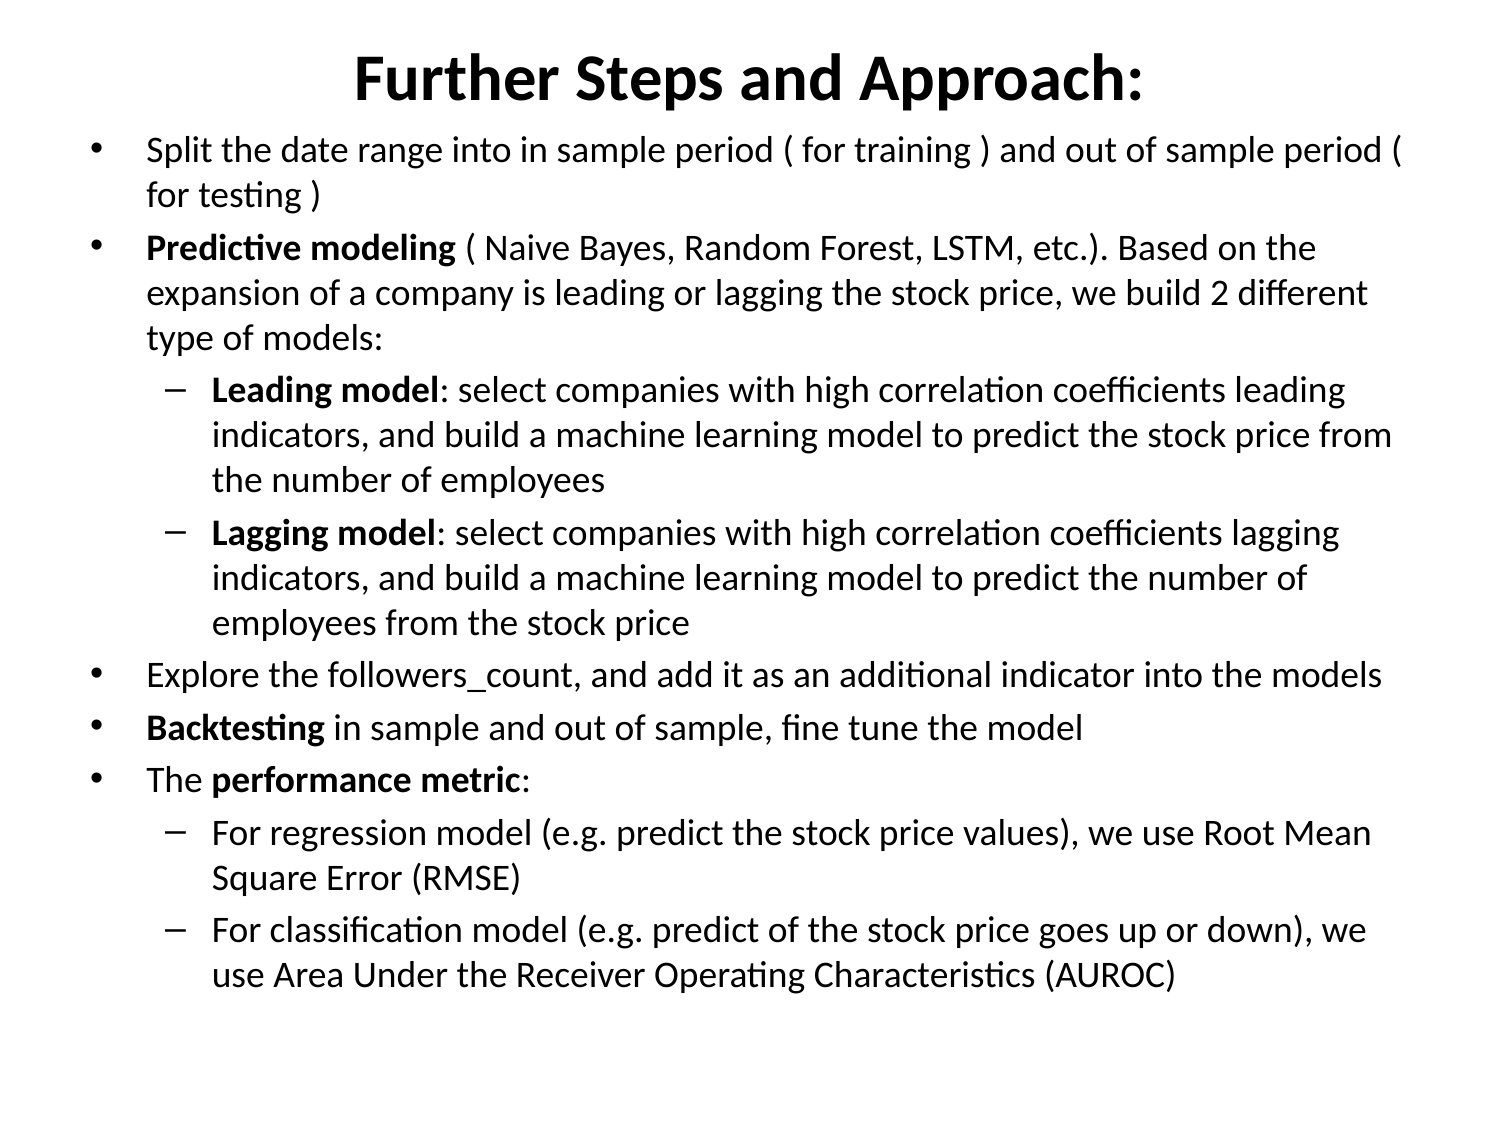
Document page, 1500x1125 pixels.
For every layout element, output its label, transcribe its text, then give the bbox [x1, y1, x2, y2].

list Split the date range into in sample period ( for training ) and out of sample period ( for testing ) Predictive modeling ( Naive Bayes, Random Forest, LSTM, etc.). Based on the expansion of a company is leading or lagging the stock price, we build 2 different type of models: Leading model: select companies with high correlation coefficients leading indicators, and build a machine learning model to predict the stock price from the number of employees Lagging model: select companies with high correlation coefficients lagging indicators, and build a machine learning model to predict the number of employees from the stock price Explore the followers_count, and add it as an additional indicator into the models Backtesting in sample and out of sample, fine tune the model The performance metric: For regression model (e.g. predict the stock price values), we use Root Mean Square Error (RMSE) For classification model (e.g. predict of the stock price goes up or down), we use Area Under the Receiver Operating Characteristics (AUROC) [75, 117, 1425, 1005]
title Further Steps and Approach: [75, 45, 1425, 117]
